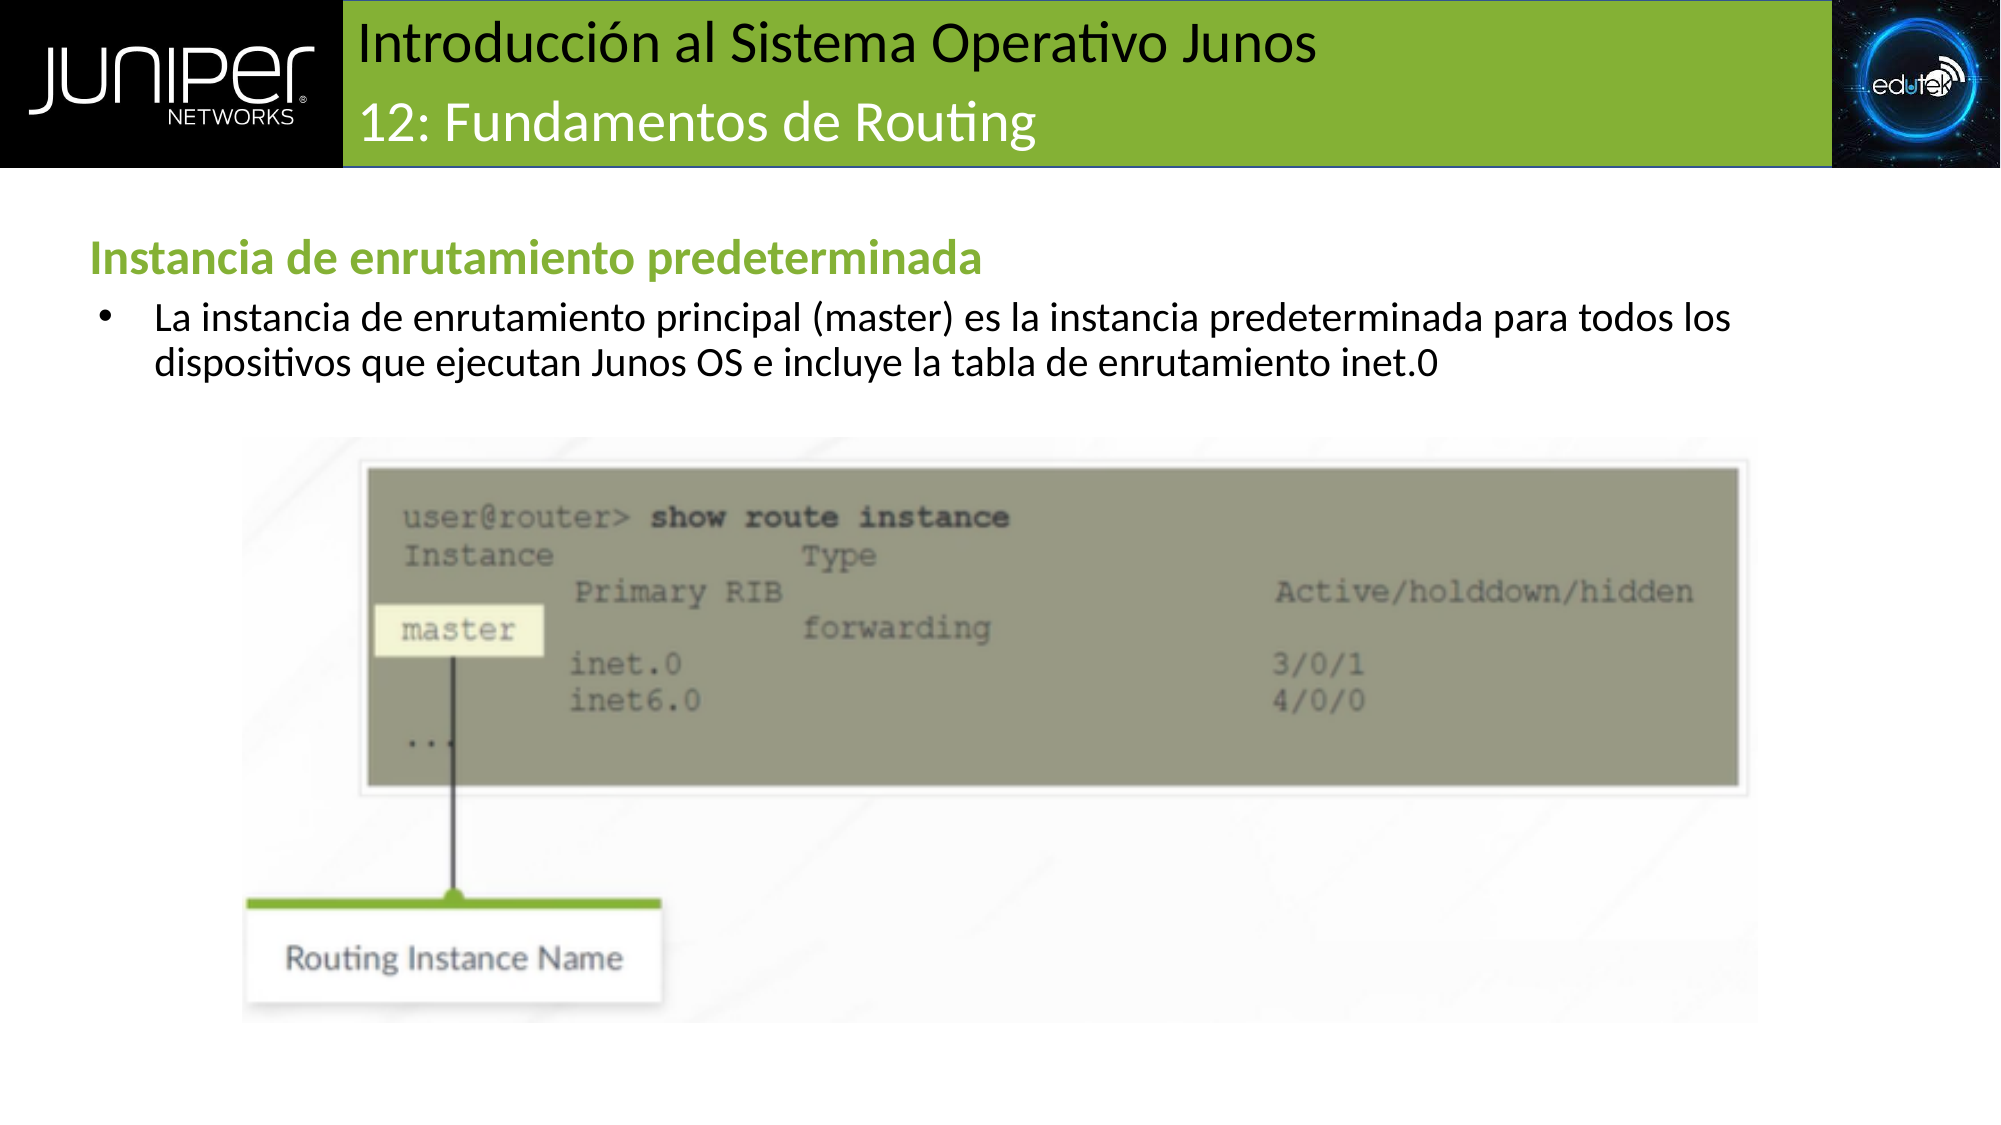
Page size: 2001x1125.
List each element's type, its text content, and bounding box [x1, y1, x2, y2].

picture [242, 437, 1758, 1023]
list 12: Fundamentos de Routing [342, 83, 1606, 168]
list Instancia de enrutamiento predeterminada La instancia de enrutamiento principal (master) es la instancia predeterminada para todos los dispositivos que ejecutan Junos OS e incluye la tabla de enrutamiento inet.0 [74, 223, 1949, 938]
picture [1832, 84, 2000, 168]
picture [0, 0, 343, 168]
title Introducción al Sistema Operativo Junos [342, 3, 2000, 84]
